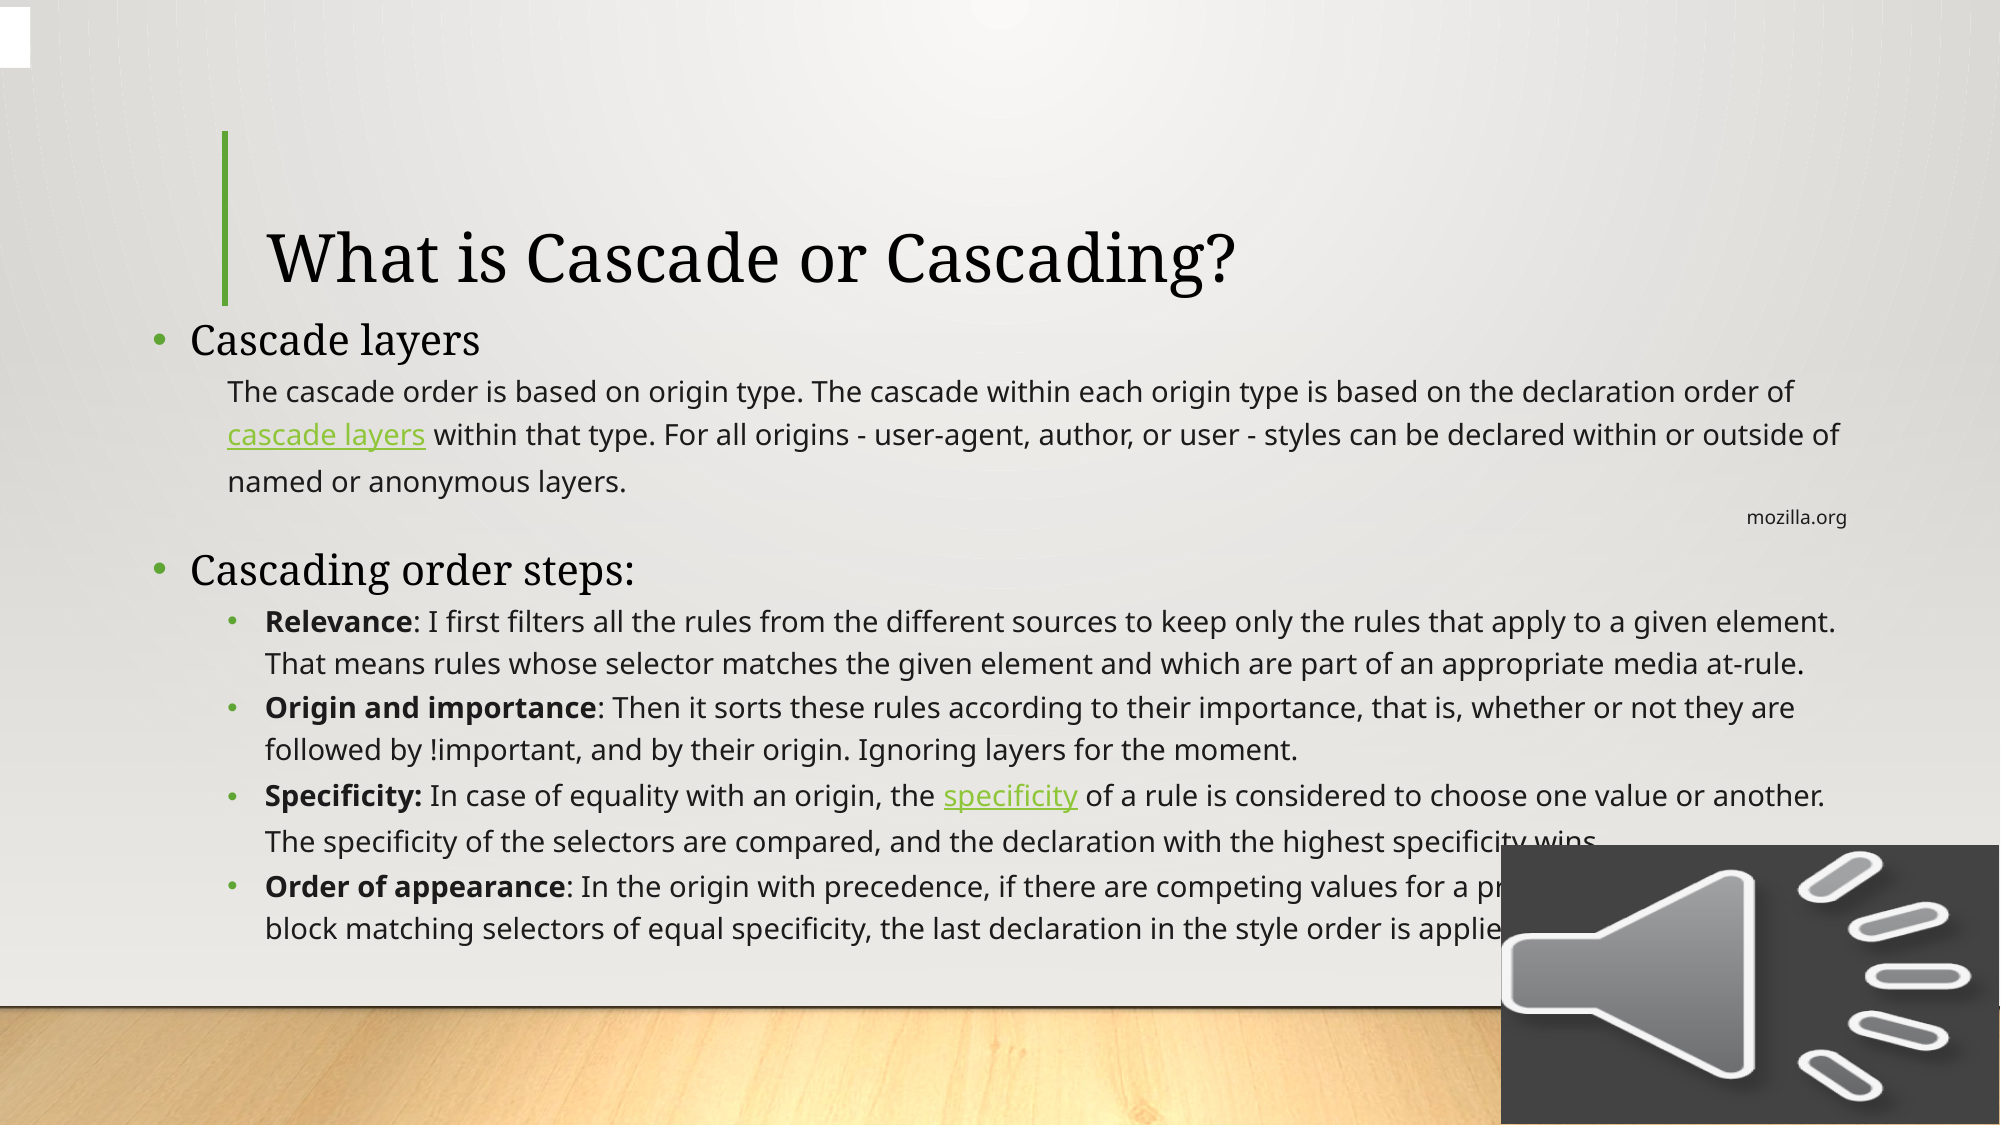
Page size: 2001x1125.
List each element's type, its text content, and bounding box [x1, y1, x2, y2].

title What is Cascade or Cascading? [251, 131, 1814, 296]
picture [0, 843, 2000, 1125]
list Cascade layers The cascade order is based on origin type. The cascade within each origin type is based on the declaration order of cascade layers within that type. For all origins - user-agent, author, or user - styles can be declared within or outside of named or anonymous layers. mozilla.org Cascading order steps: Relevance: I first filters all the rules from the different sources to keep only the rules that apply to a given element. That means rules whose selector matches the given element and which are part of an appropriate media at-rule. Origin and importance: Then it sorts these rules according to their importance, that is, whether or not they are followed by !important, and by their origin. Ignoring layers for the moment. Specificity: In case of equality with an origin, the specificity of a rule is considered to choose one value or another. The specificity of the selectors are compared, and the declaration with the highest specificity wins. Order of appearance: In the origin with precedence, if there are competing values for a property that are in style block matching selectors of equal specificity, the last declaration in the style order is applied. mozilla.org [137, 296, 1863, 1011]
text_box [0, 7, 31, 68]
